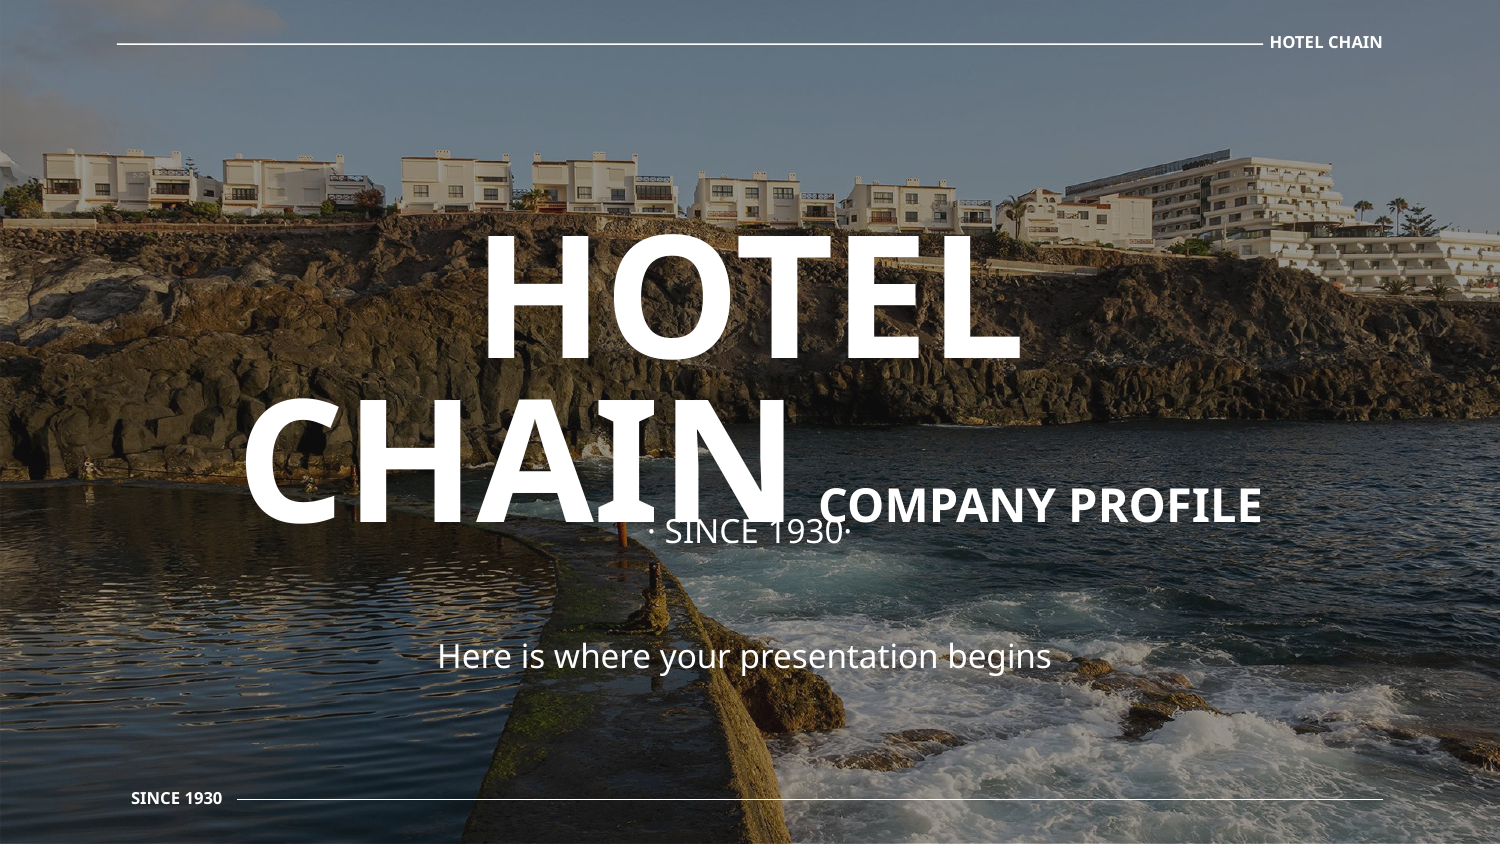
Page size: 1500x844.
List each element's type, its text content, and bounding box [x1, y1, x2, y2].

title HOTEL CHAIN [1263, 32, 1383, 56]
picture [0, 0, 1500, 844]
title SINCE 1930 [116, 787, 237, 812]
title · SINCE 1930· [600, 511, 900, 557]
subtitle Here is where your presentation begins [402, 620, 1088, 691]
title HOTEL CHAIN COMPANY PROFILE [225, 271, 1275, 512]
